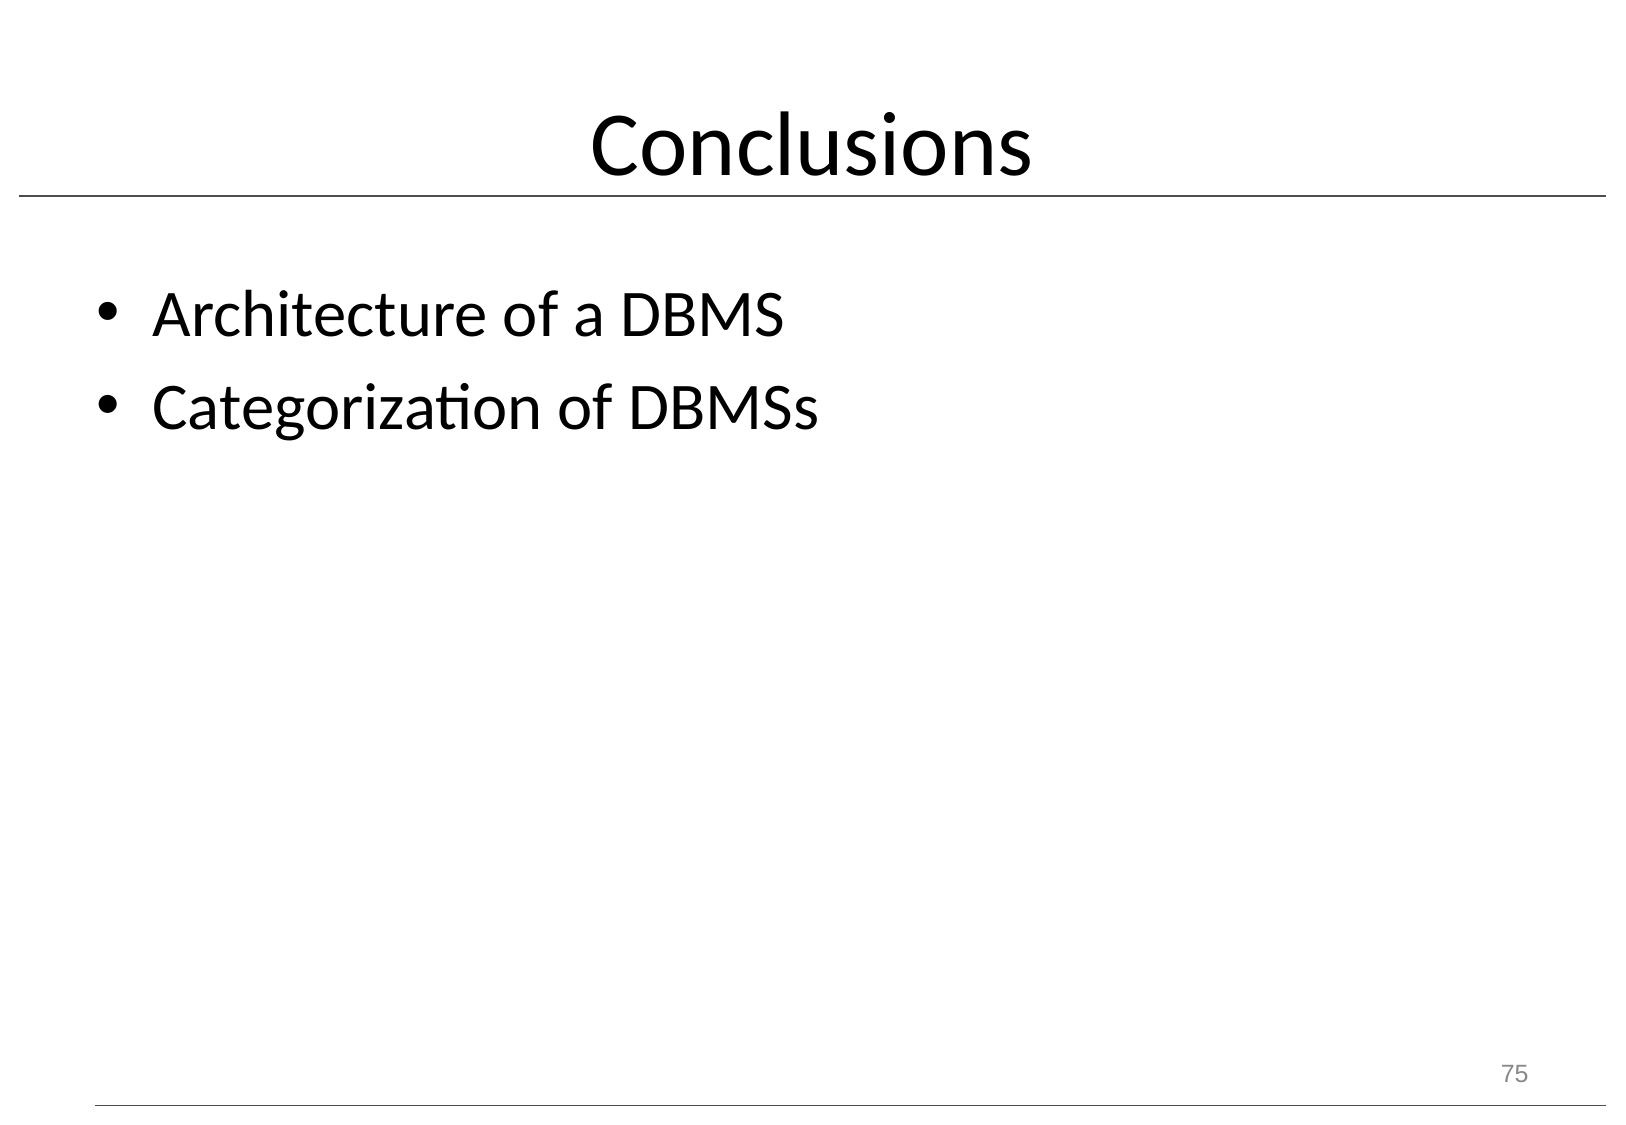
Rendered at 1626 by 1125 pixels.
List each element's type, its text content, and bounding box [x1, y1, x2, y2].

title Conclusions [81, 45, 1544, 233]
slide_number 75 [1164, 1042, 1544, 1103]
list Architecture of a DBMS Categorization of DBMSs [81, 262, 1544, 1005]
